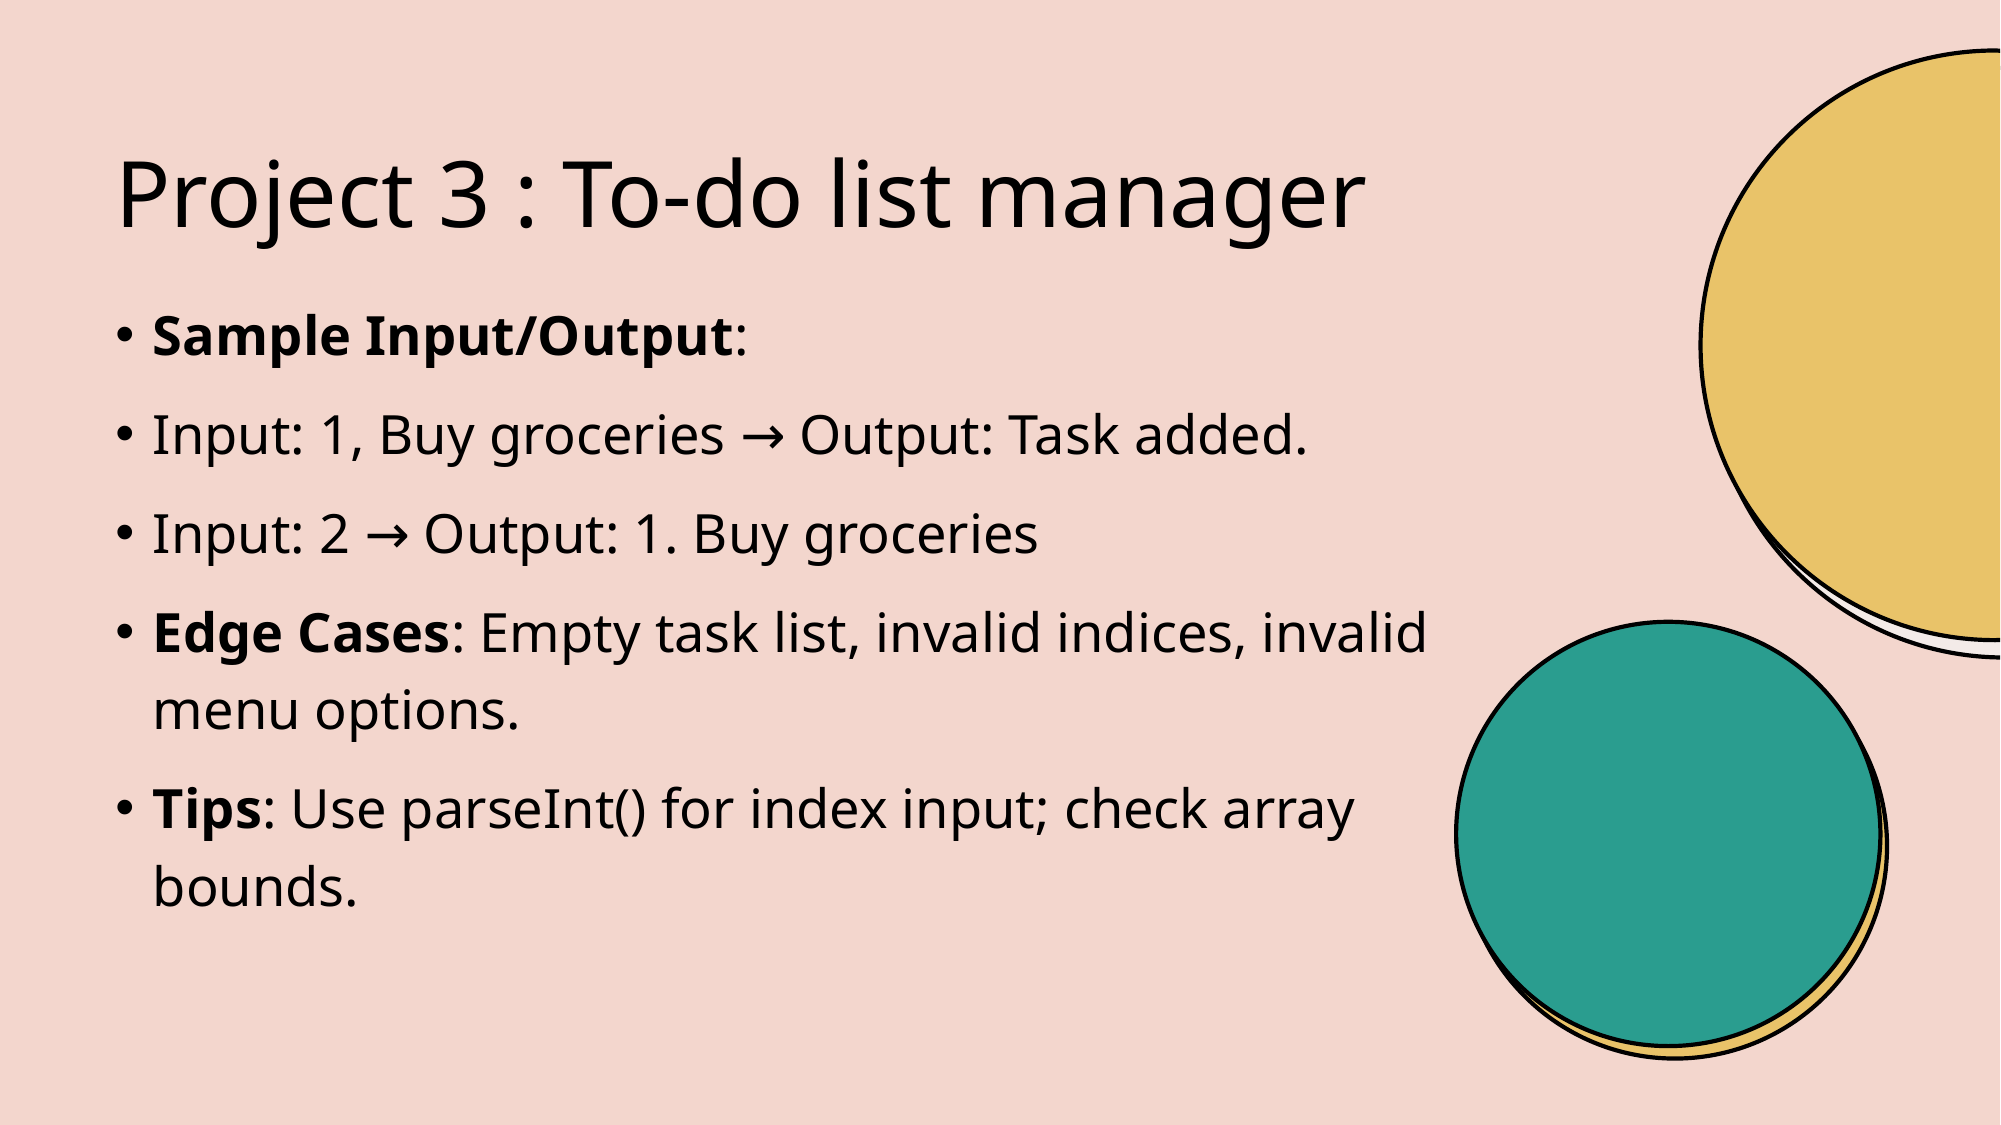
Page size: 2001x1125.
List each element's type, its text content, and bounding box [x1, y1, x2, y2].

list Sample Input/Output: Input: 1, Buy groceries → Output: Task added. Input: 2 → Output: 1. Buy groceries Edge Cases: Empty task list, invalid indices, invalid menu options. Tips: Use parseInt() for index input; check array bounds. [100, 281, 1539, 1080]
title Project 3 : To-do list manager [100, 0, 1434, 255]
